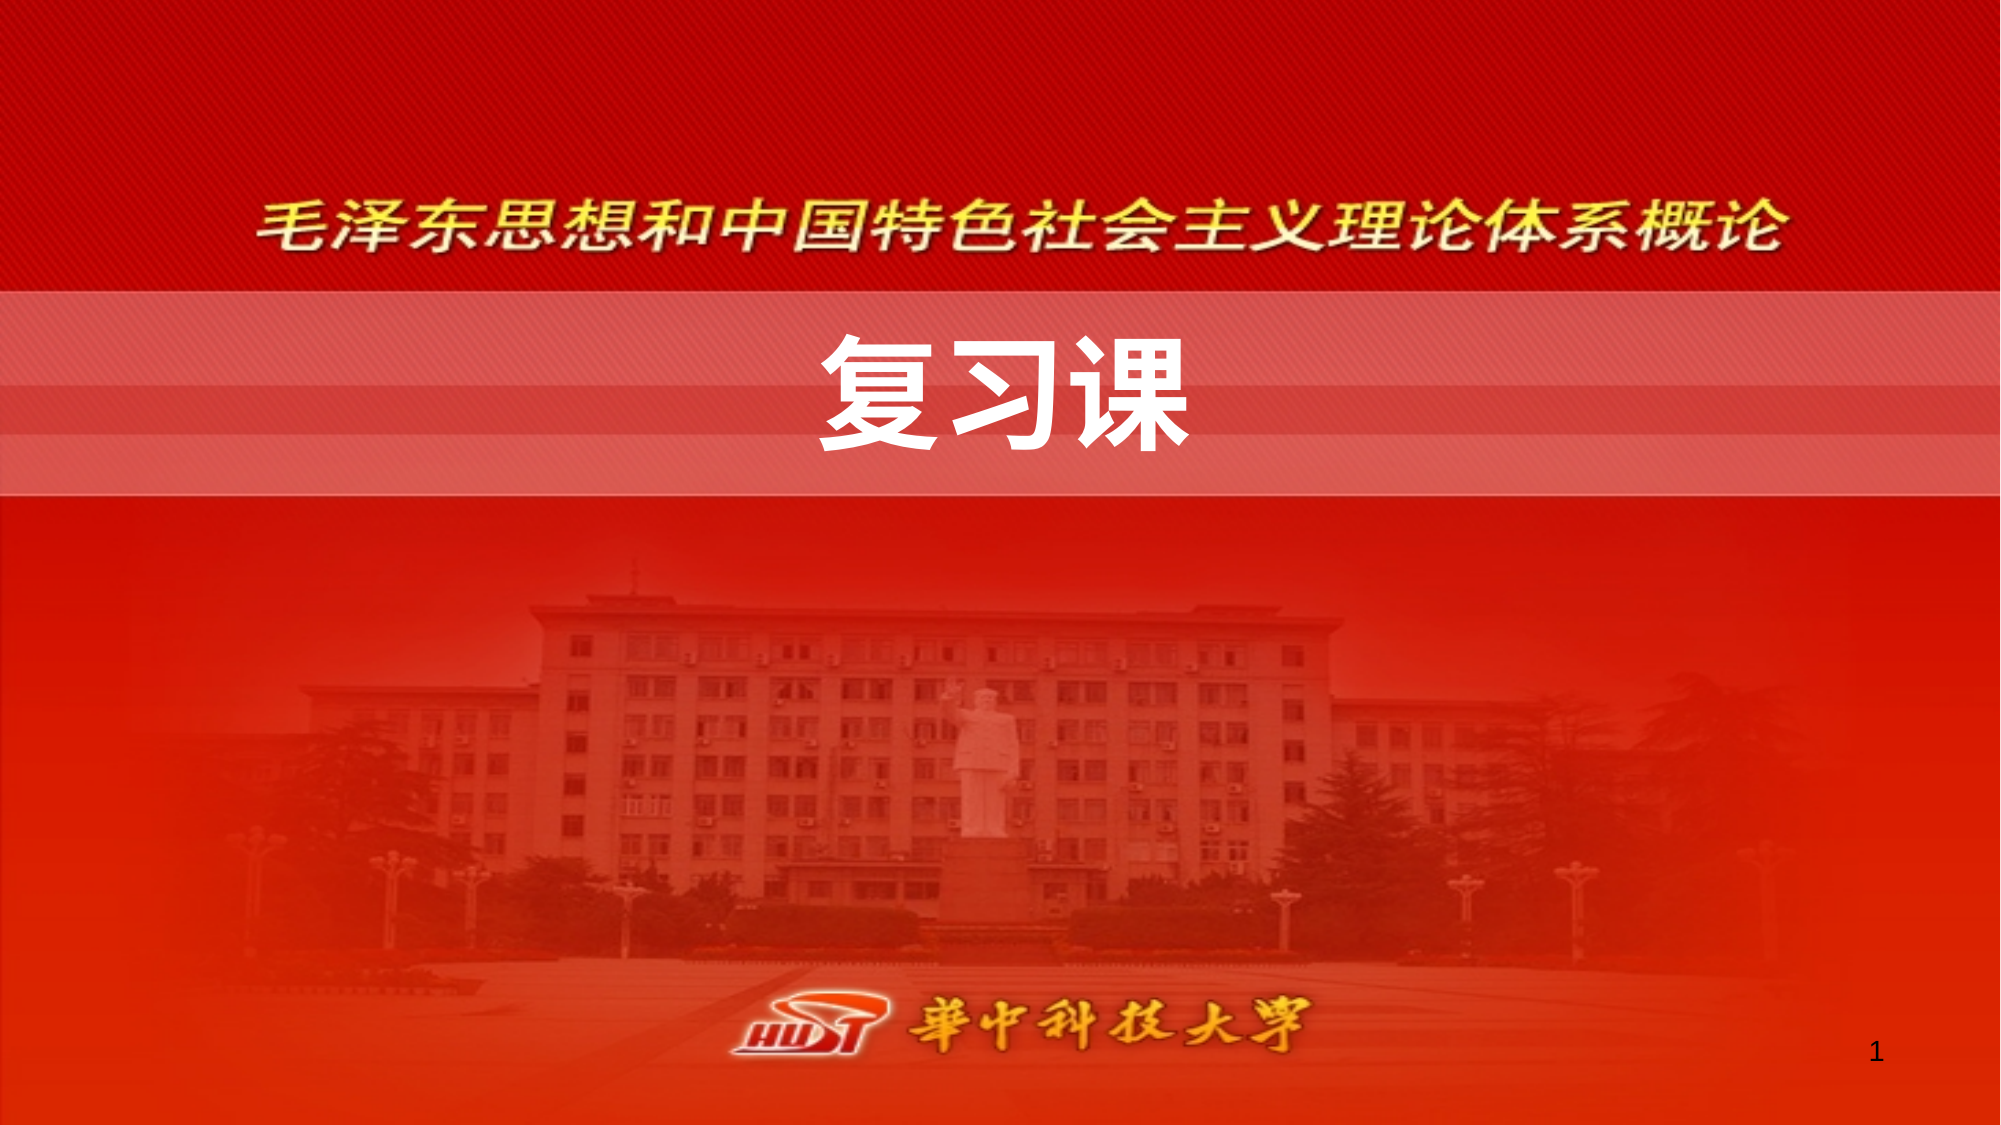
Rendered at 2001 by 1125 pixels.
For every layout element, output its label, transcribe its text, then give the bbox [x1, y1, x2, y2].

picture [0, 0, 2001, 1125]
title 复习课 [279, 290, 1728, 491]
slide_number 1 [1433, 1024, 1900, 1103]
